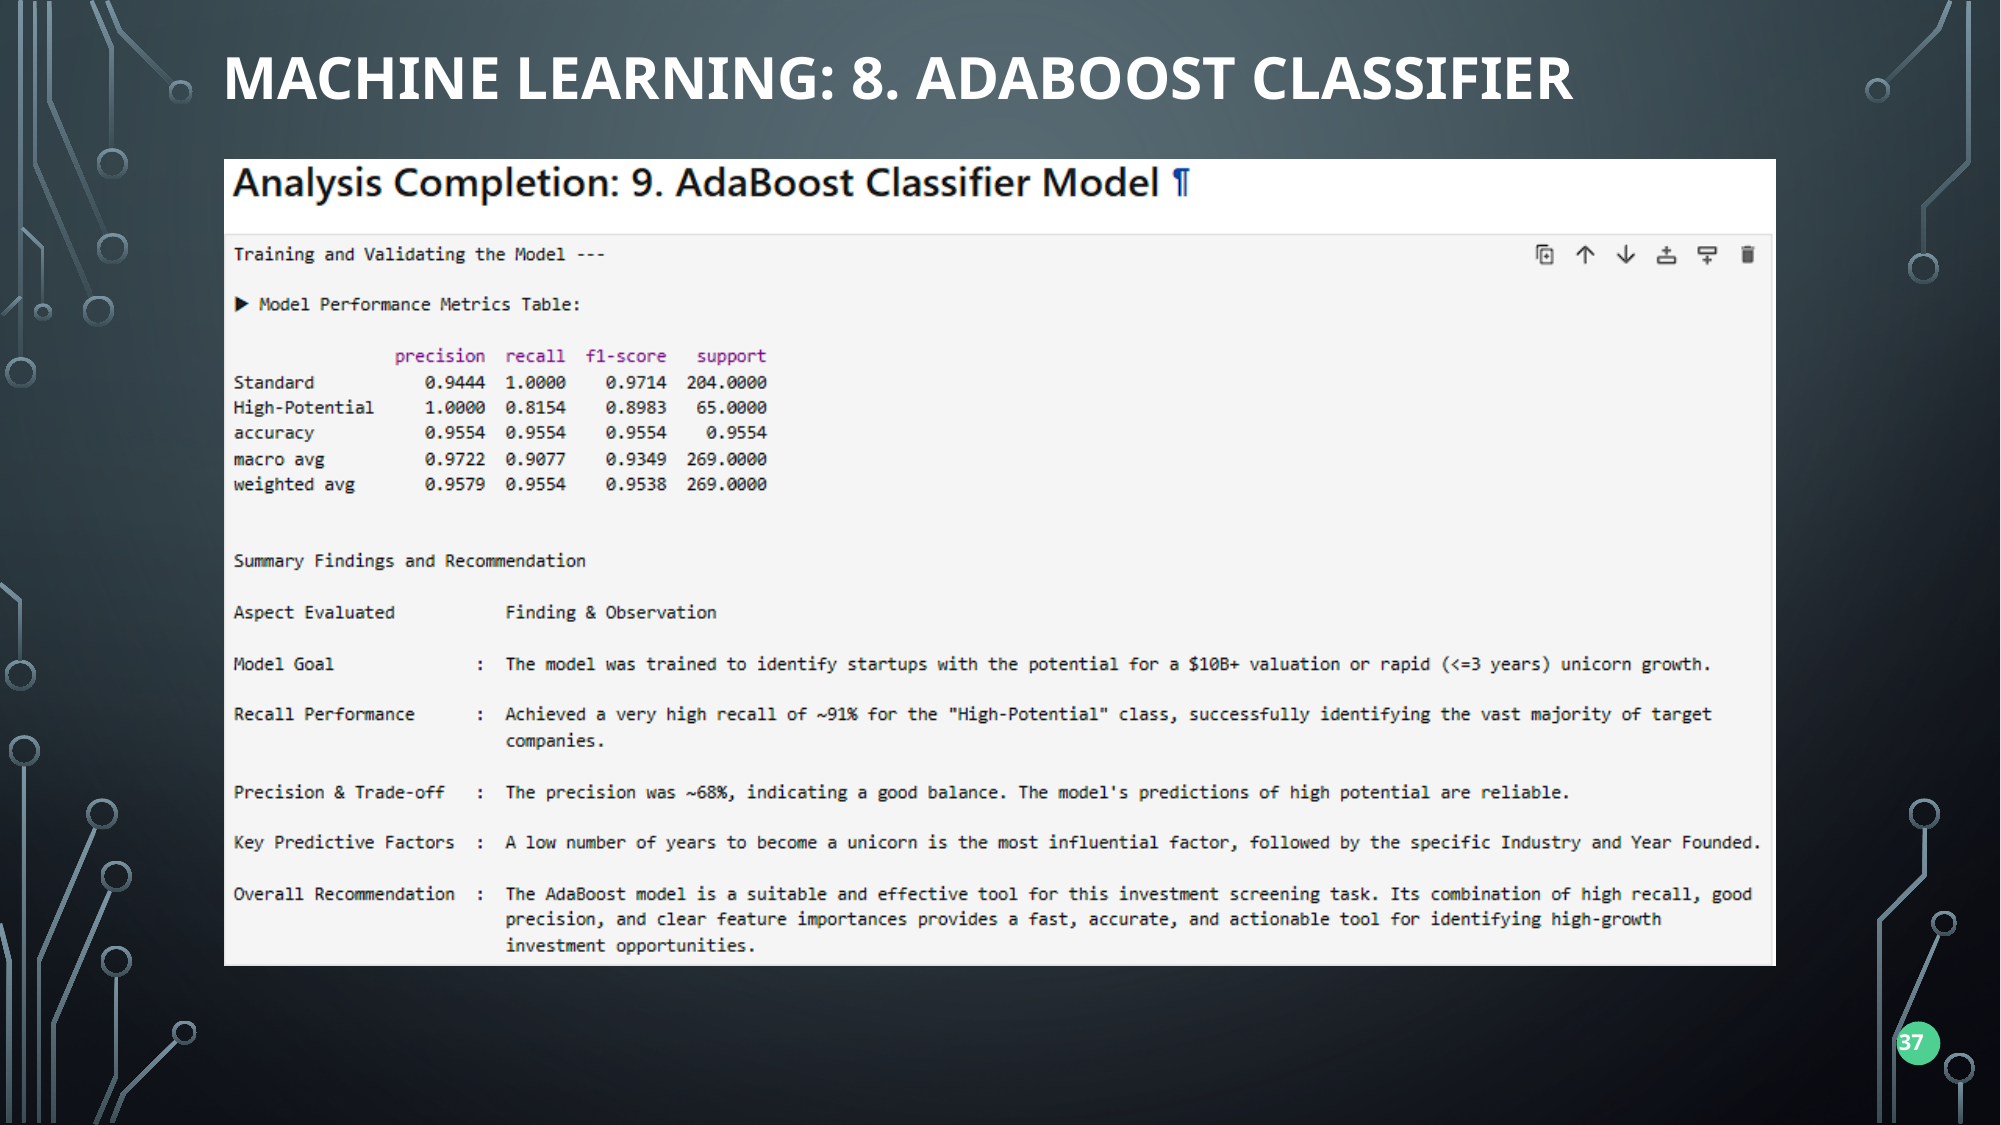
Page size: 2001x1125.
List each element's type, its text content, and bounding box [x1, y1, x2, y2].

slide_number 37 [1812, 1013, 1939, 1074]
text_box Machine Learning: 8. AdaBoost Classifier [207, 33, 1876, 211]
picture [223, 159, 1776, 966]
